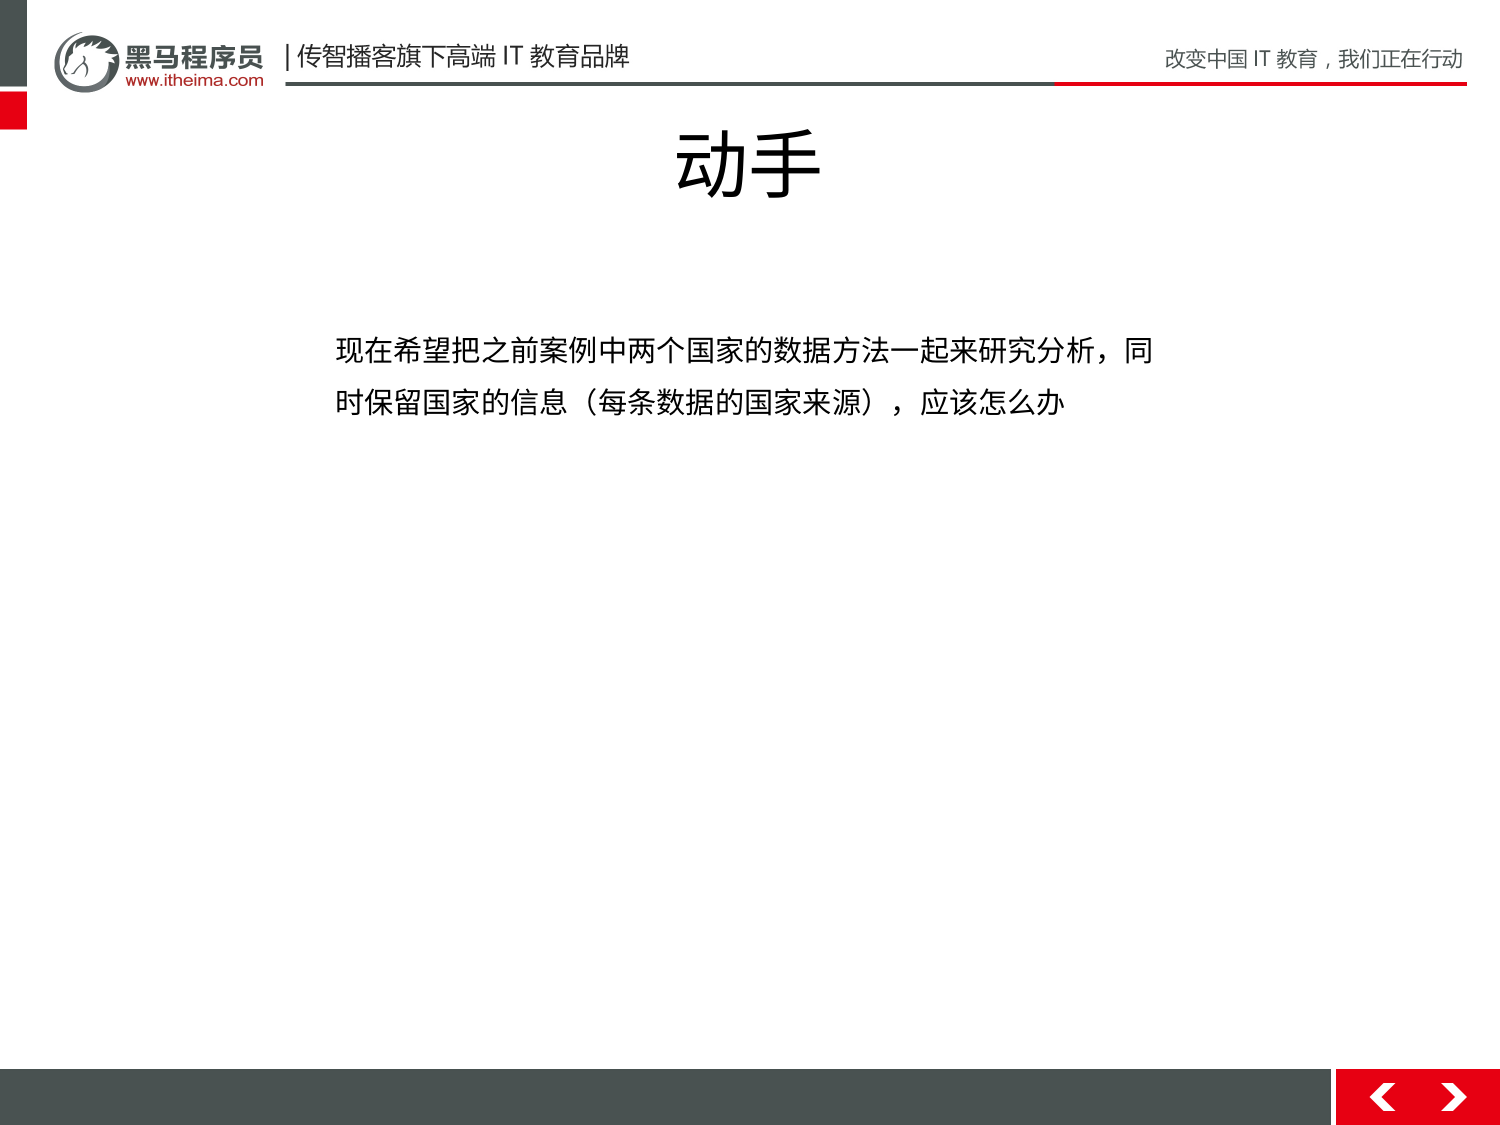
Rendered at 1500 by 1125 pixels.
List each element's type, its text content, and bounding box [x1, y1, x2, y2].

picture [0, 0, 1500, 1125]
title 动手 [81, 97, 1416, 216]
text_box 现在希望把之前案例中两个国家的数据方法一起来研究分析，同时保留国家的信息（每条数据的国家来源），应该怎么办 [320, 307, 1177, 427]
